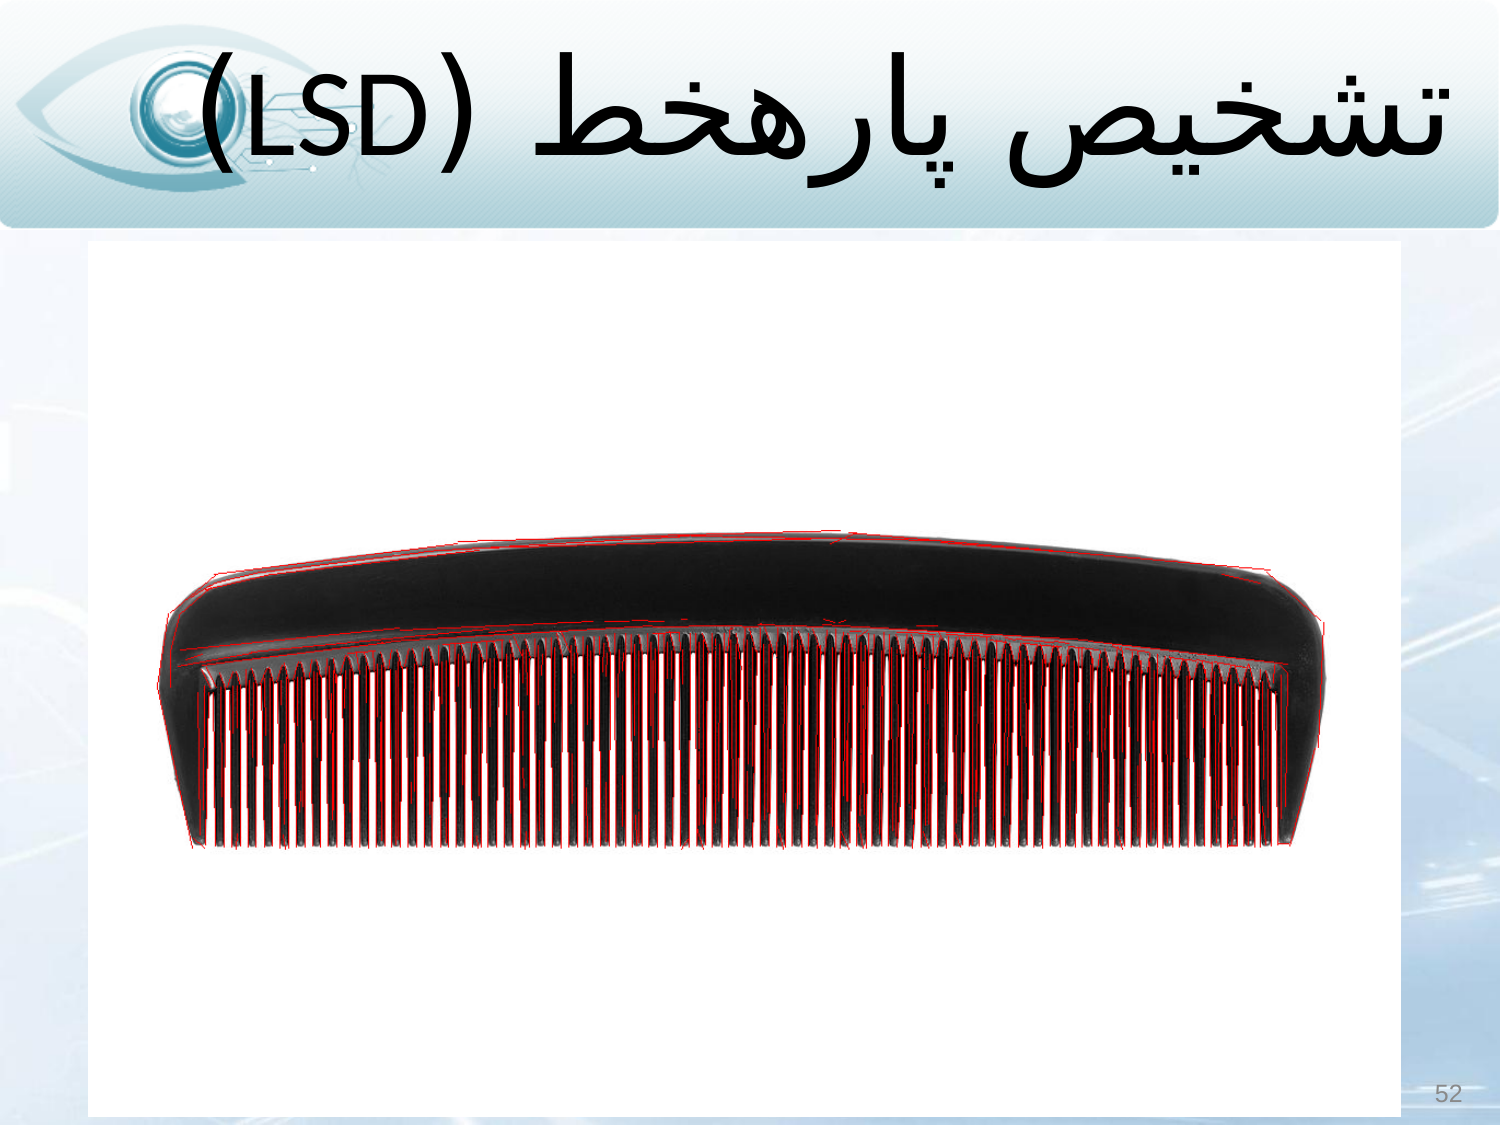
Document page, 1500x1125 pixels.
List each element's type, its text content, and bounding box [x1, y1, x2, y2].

picture [0, 230, 1500, 1125]
title تشخیص پاره‏خط (LSD) [0, 7, 1500, 195]
slide_number 52 [1404, 1062, 1478, 1123]
